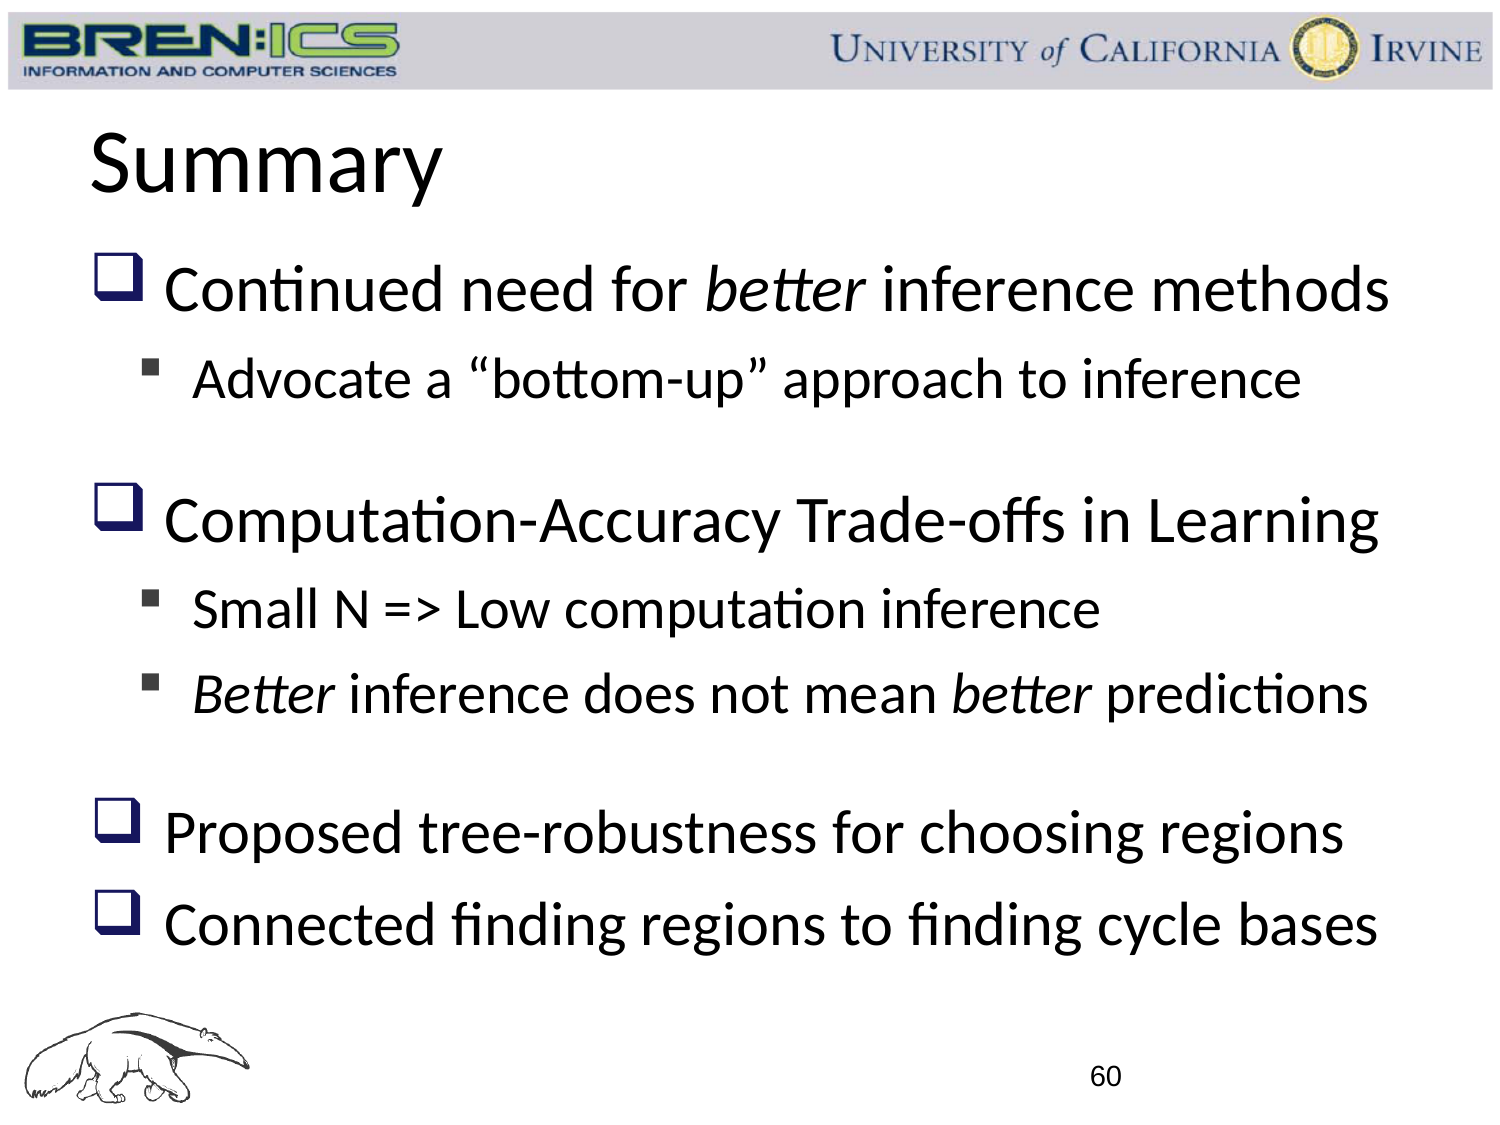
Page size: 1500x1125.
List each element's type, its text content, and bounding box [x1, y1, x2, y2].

slide_number 60 [1074, 1025, 1425, 1100]
list Continued need for better inference methods Advocate a “bottom-up” approach to inference Computation-Accuracy Trade-offs in Learning Small N => Low computation inference Better inference does not mean better predictions Proposed tree-robustness for choosing regions Connected finding regions to finding cycle bases [75, 237, 1463, 1000]
title Summary [75, 87, 1425, 225]
